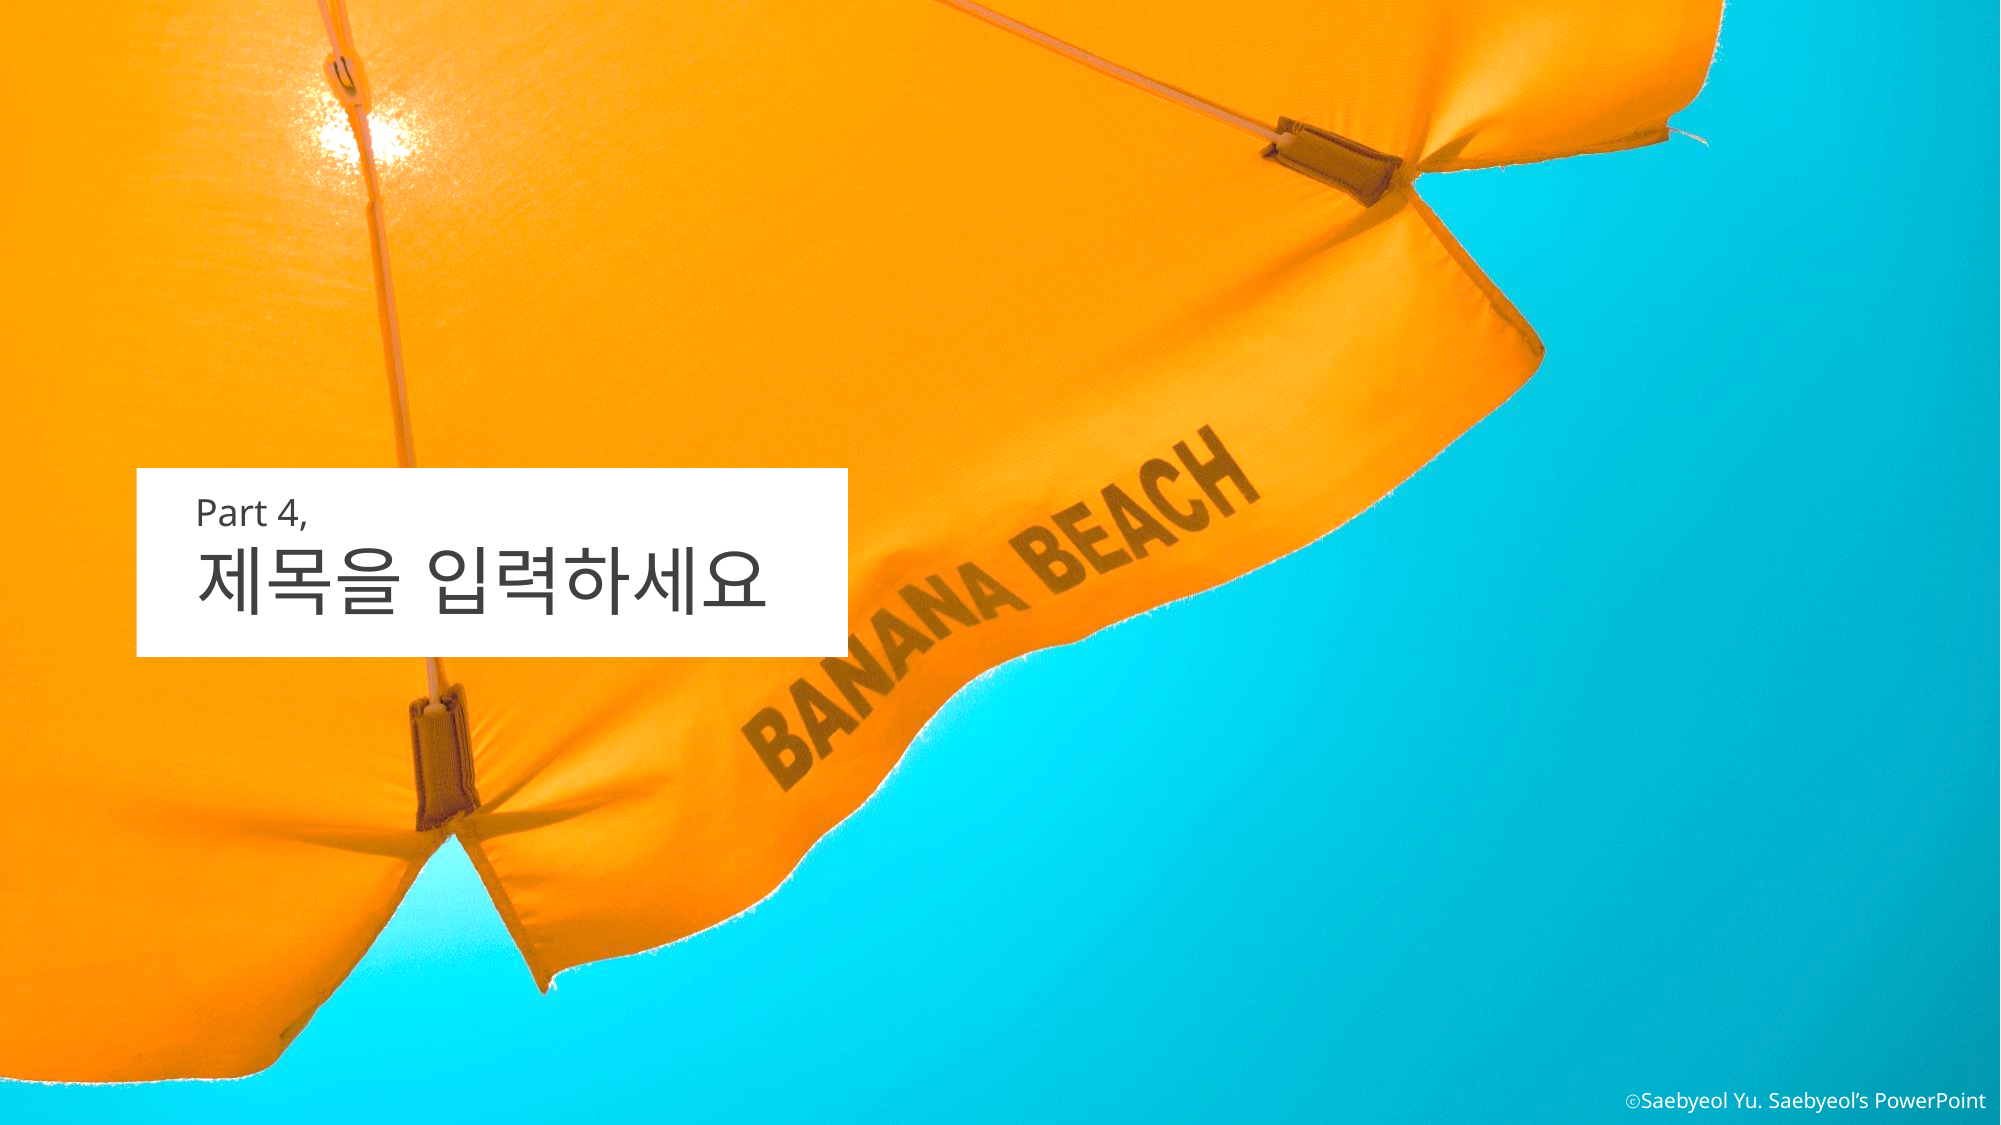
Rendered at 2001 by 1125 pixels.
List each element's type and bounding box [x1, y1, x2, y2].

text_box [136, 467, 848, 657]
picture [0, 0, 2000, 1125]
